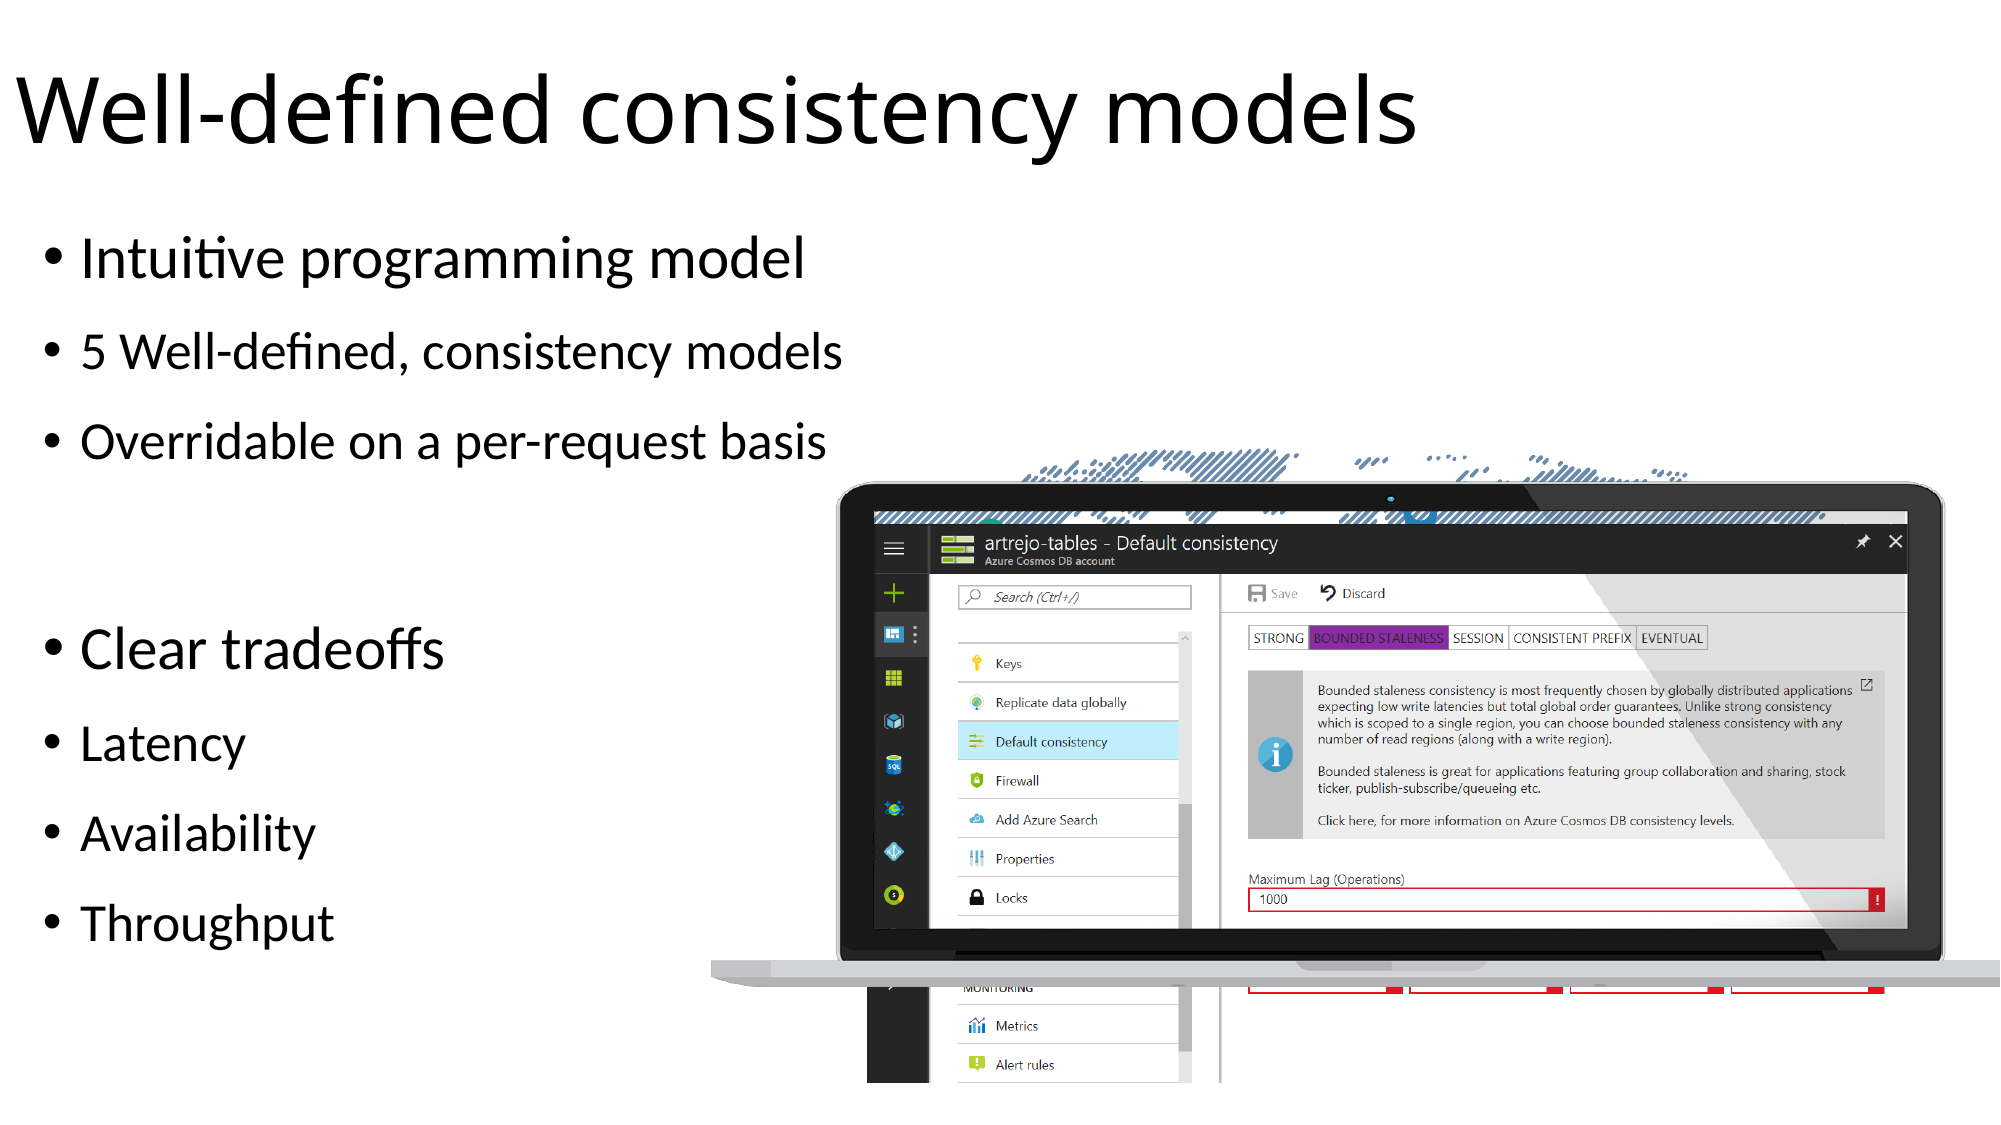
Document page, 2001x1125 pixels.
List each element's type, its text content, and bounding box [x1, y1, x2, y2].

list Intuitive programming model 5 Well-defined, consistency models Overridable on a per-request basis Clear tradeoffs Latency Availability Throughput [27, 217, 1113, 966]
title Well-defined consistency models [0, 20, 1688, 208]
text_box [710, 481, 2000, 1083]
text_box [839, 447, 1921, 481]
